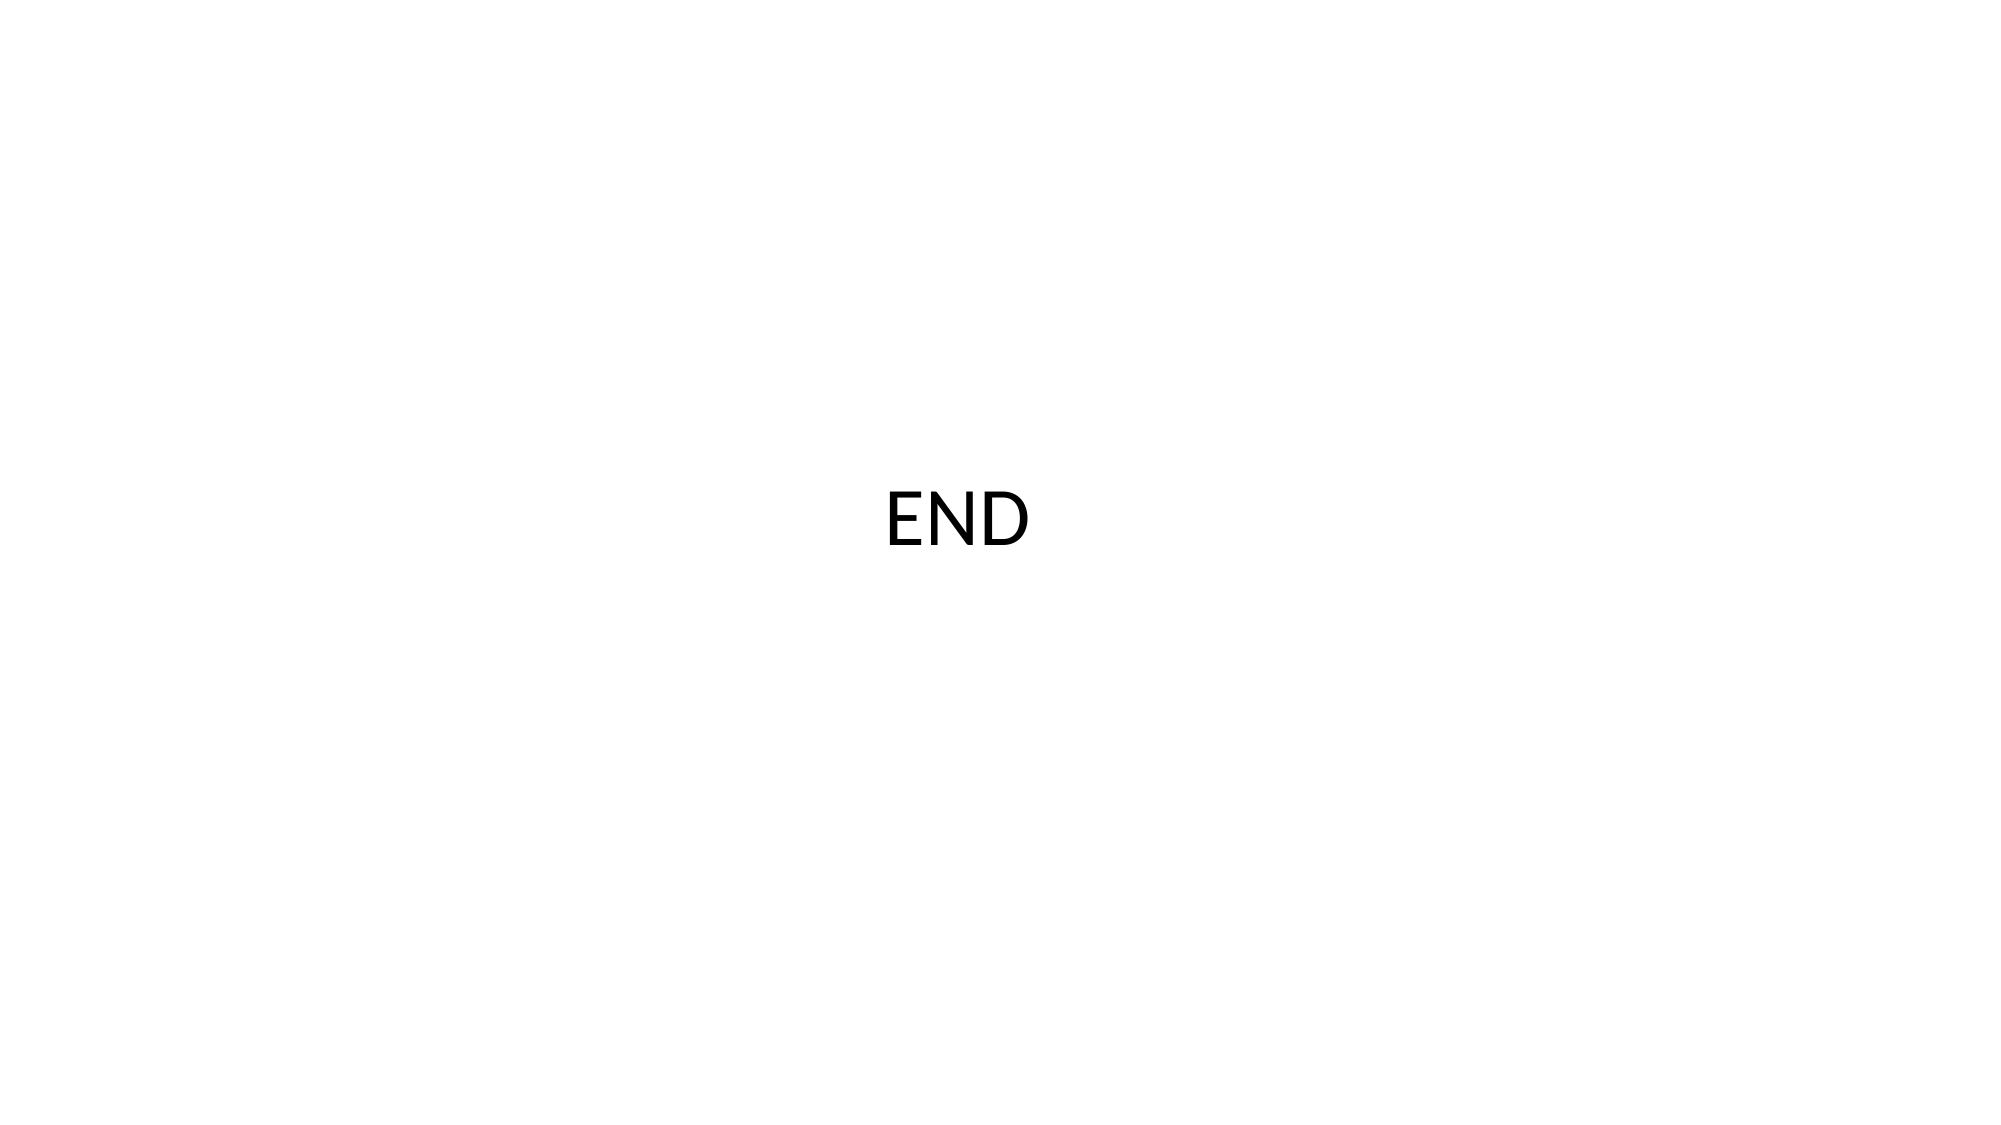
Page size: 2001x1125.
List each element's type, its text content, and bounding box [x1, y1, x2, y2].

text_box END [869, 454, 1068, 569]
